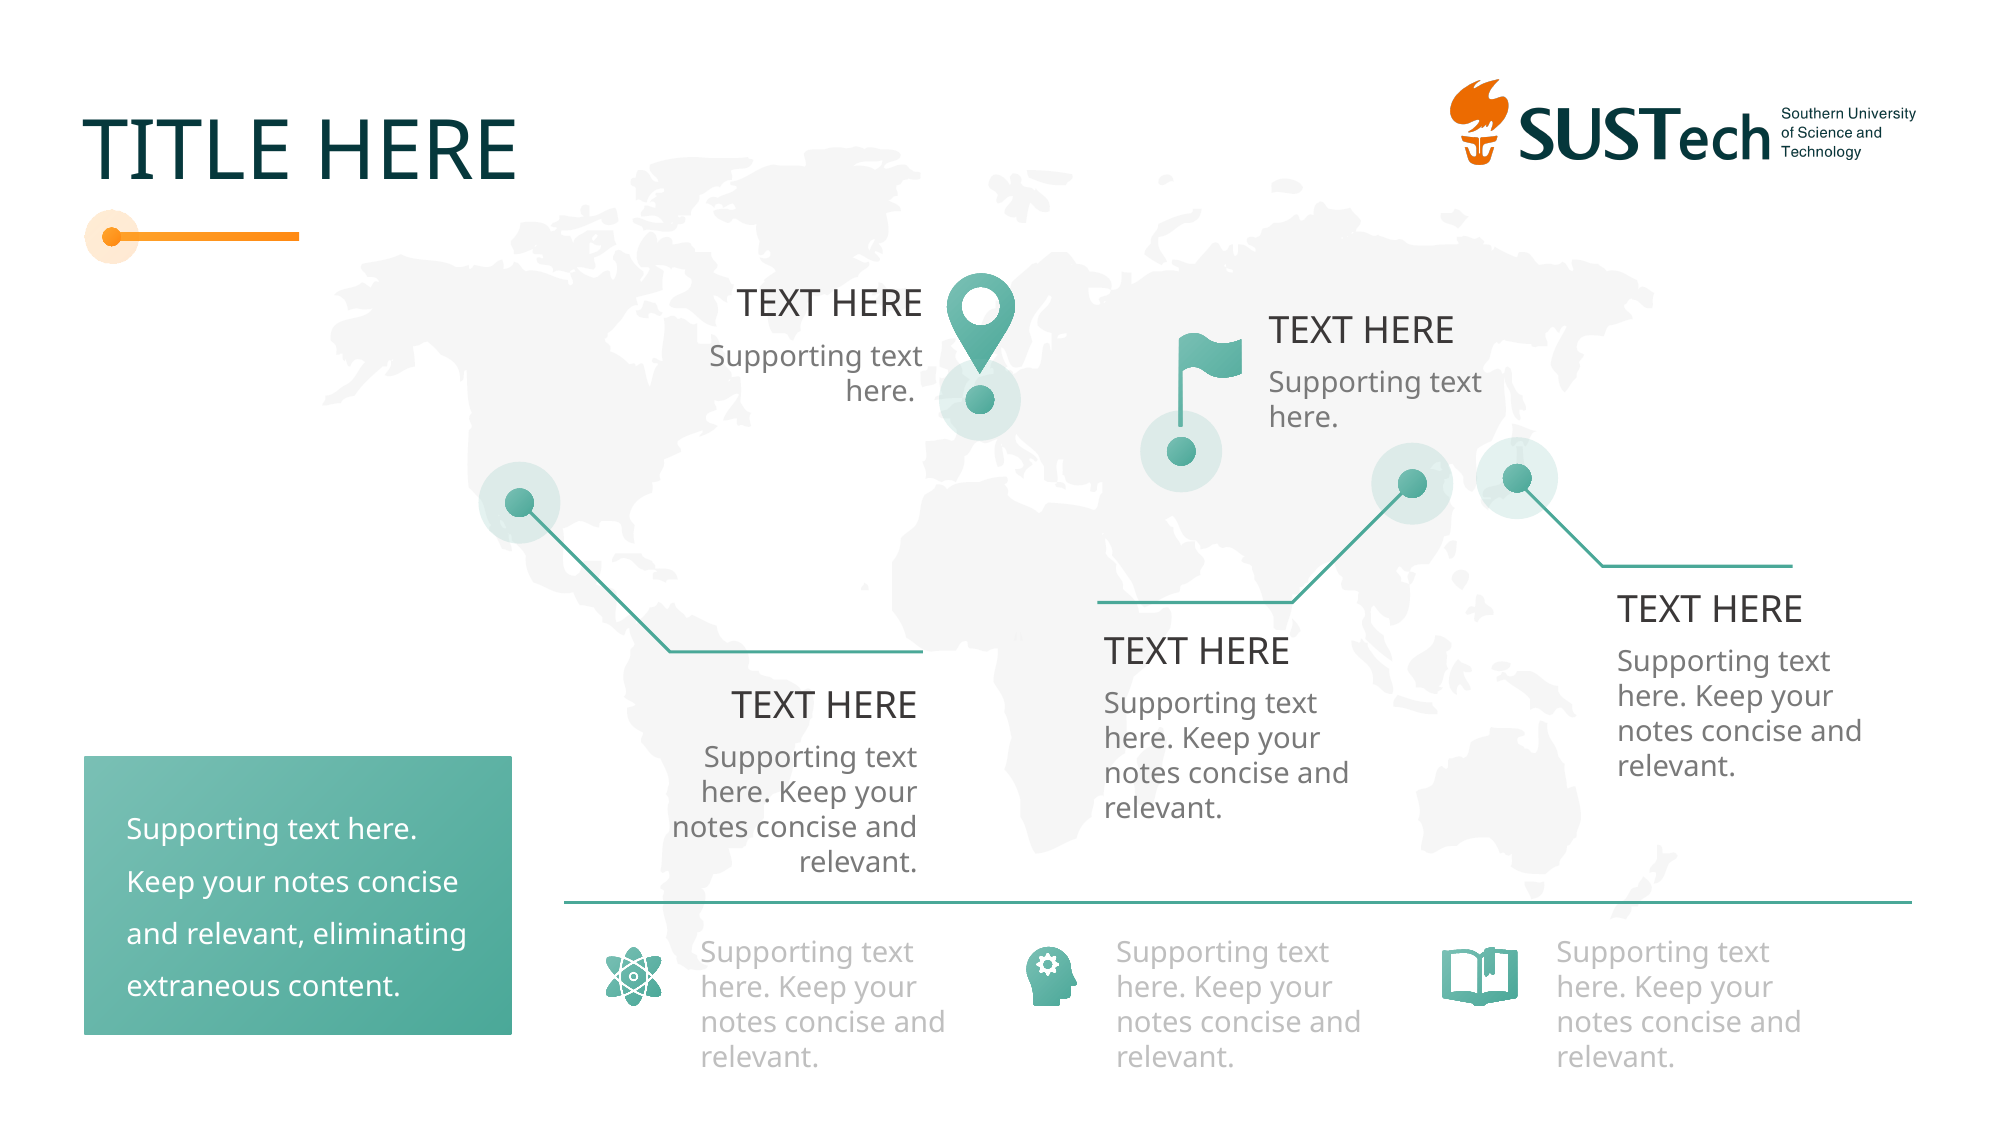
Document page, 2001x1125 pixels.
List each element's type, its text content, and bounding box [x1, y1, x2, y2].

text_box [1371, 442, 1454, 525]
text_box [1140, 410, 1223, 493]
text_box [83, 756, 512, 1036]
text_box Supporting text here. Keep your notes concise and relevant, eliminating extraneous content. [111, 785, 484, 1011]
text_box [938, 358, 1021, 441]
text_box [84, 209, 300, 264]
text_box [1025, 971, 1078, 1007]
text_box [1678, 529, 1793, 568]
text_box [1476, 437, 1559, 520]
picture [1450, 79, 1916, 165]
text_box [478, 461, 561, 544]
text_box [1441, 971, 1519, 1007]
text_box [322, 146, 1678, 971]
text_box TITLE HERE [67, 88, 918, 204]
text_box Supporting text here. Keep your notes concise and relevant. [685, 971, 1002, 1081]
text_box [605, 971, 663, 1007]
text_box Supporting text here. Keep your notes concise and relevant. [1541, 926, 1858, 1081]
text_box TEXT HERE Supporting text here. Keep your notes concise and relevant. [1678, 577, 1904, 790]
text_box Supporting text here. Keep your notes concise and relevant. [1101, 971, 1418, 1081]
